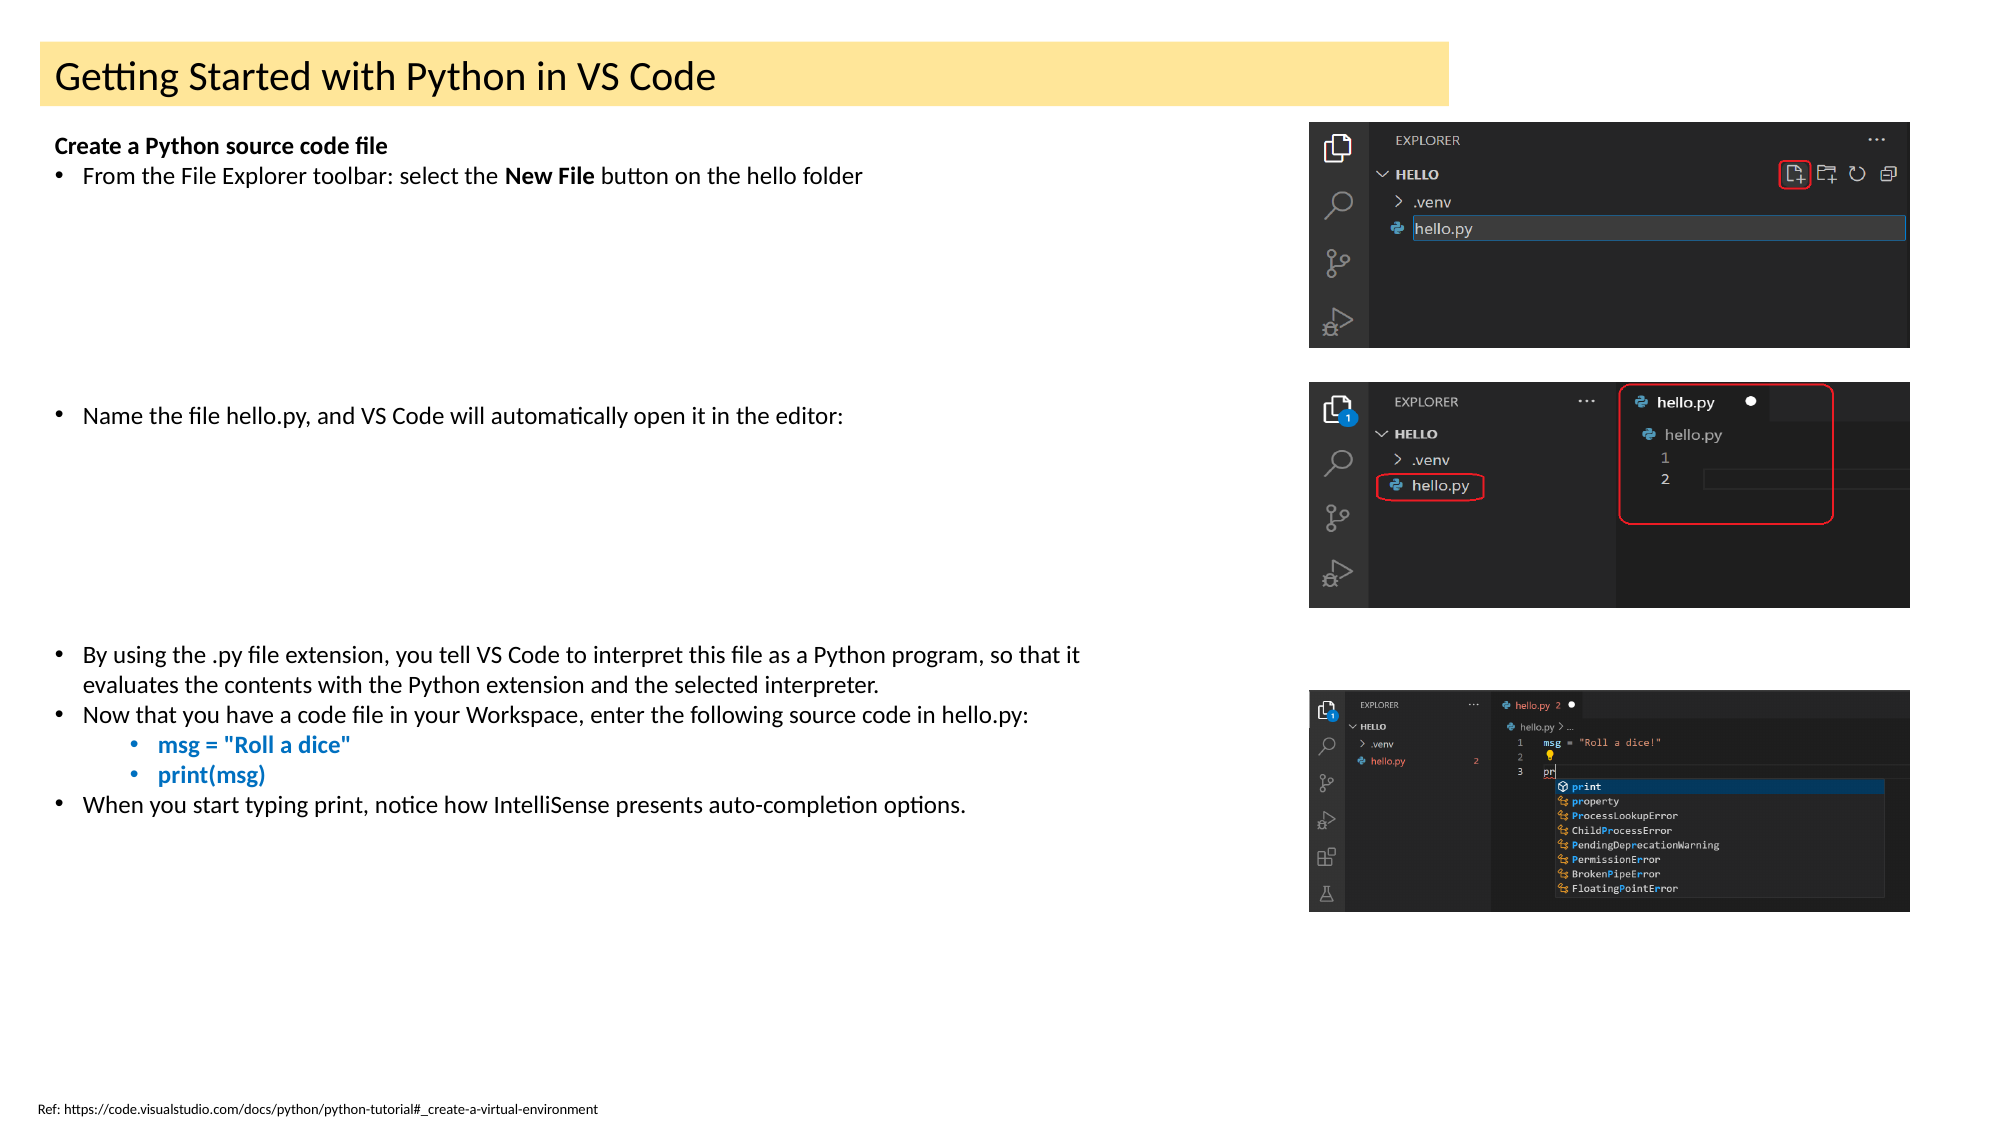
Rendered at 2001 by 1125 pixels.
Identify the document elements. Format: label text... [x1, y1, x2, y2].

text_box Ref: https://code.visualstudio.com/docs/python/python-tutorial#_create-a-virtual-environment [23, 1092, 1024, 1125]
picture [1309, 122, 1910, 348]
text_box Getting Started with Python in VS Code [40, 41, 1449, 107]
text_box Create a Python source code file From the File Explorer toolbar: select the New File button on the hello folder Name the file hello.py, and VS Code will automatically open it in the editor: By using the .py file extension, you tell VS Code to interpret this file as a Python program, so that it evaluates the contents with the Python extension and the selected interpreter. Now that you have a code file in your Workspace, enter the following source code in hello.py: msg = "Roll a dice" print(msg) When you start typing print, notice how IntelliSense presents auto-completion options. [40, 122, 1180, 826]
picture [1309, 382, 1910, 608]
picture [1309, 690, 1910, 912]
